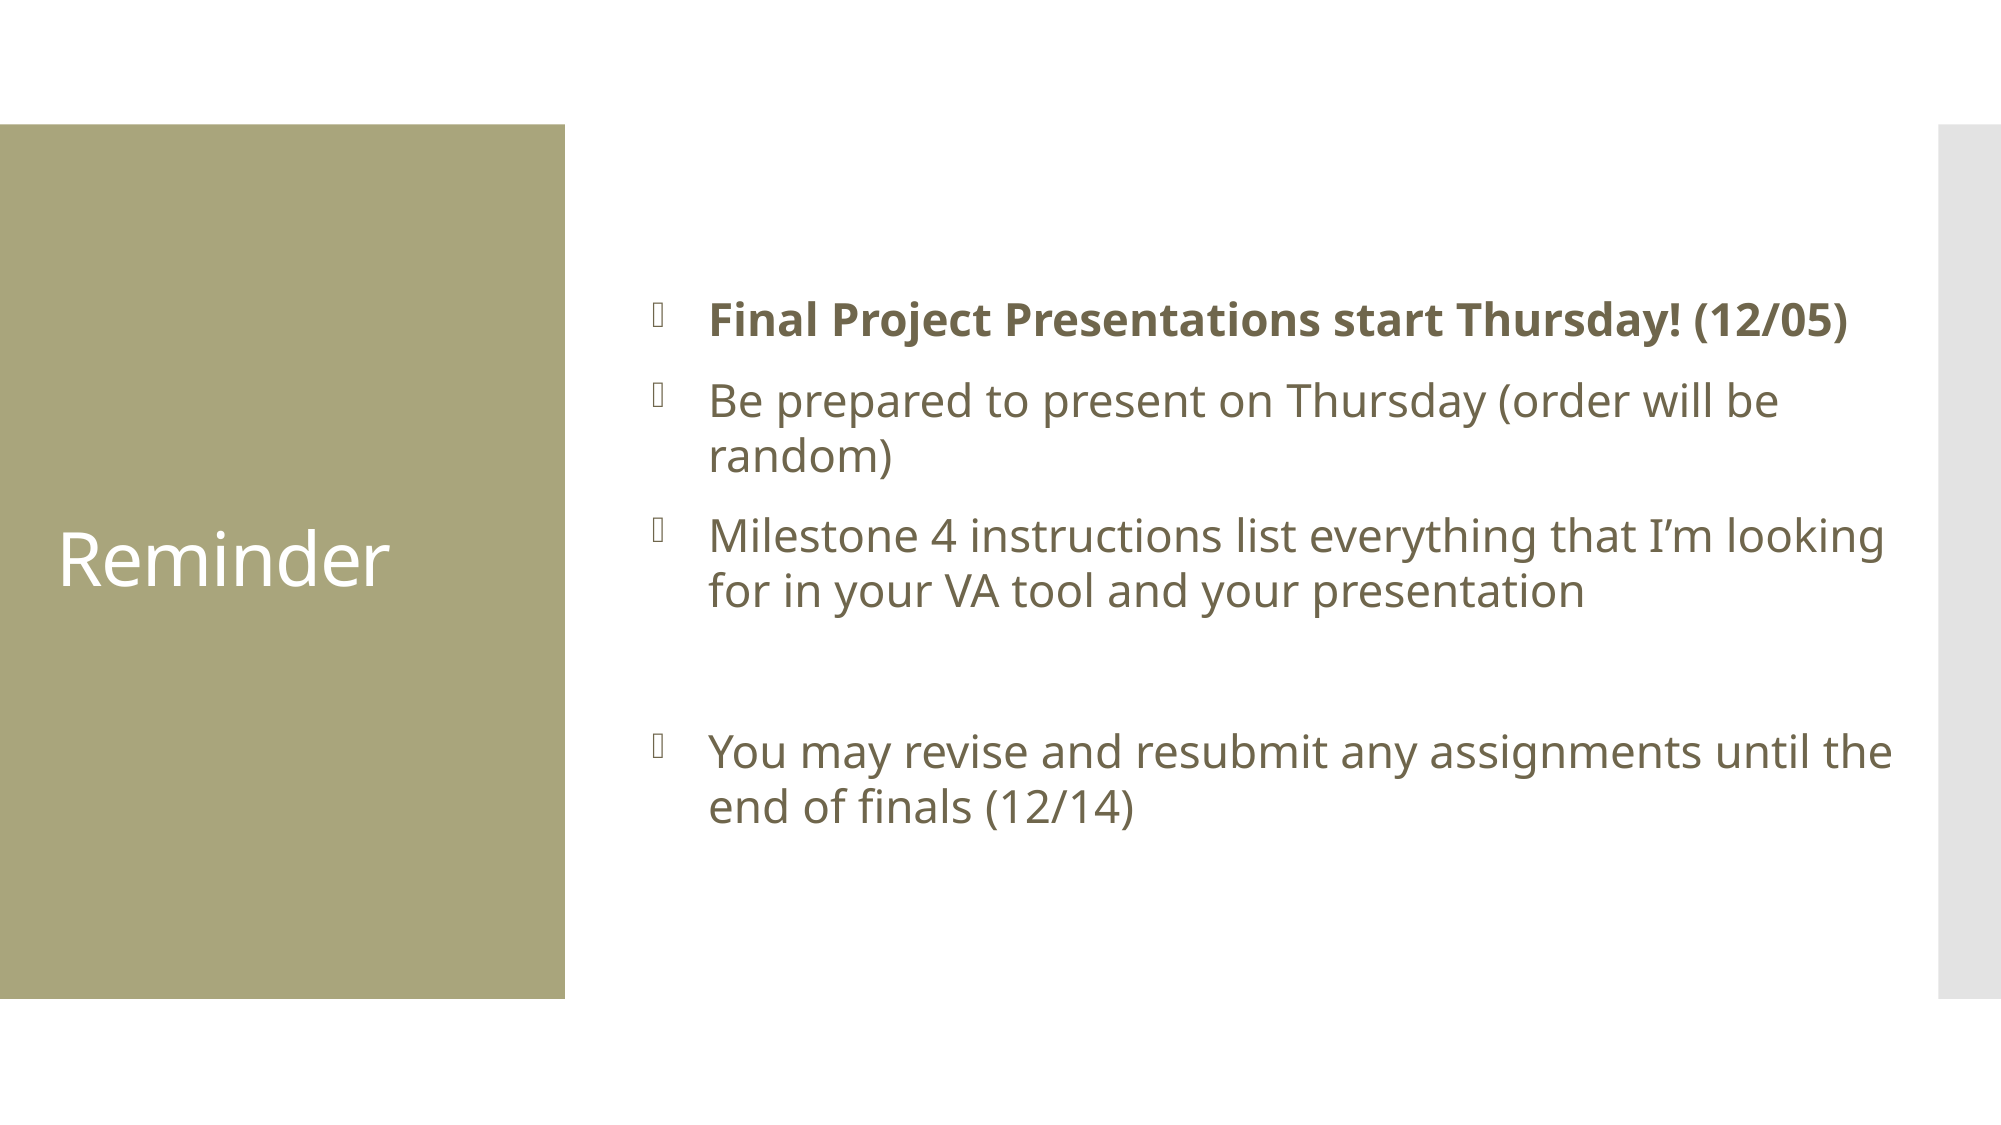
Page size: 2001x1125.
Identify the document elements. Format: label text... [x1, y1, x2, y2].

list Final Project Presentations start Thursday! (12/05) Be prepared to present on Thursday (order will be random) Milestone 4 instructions list everything that I’m looking for in your VA tool and your presentation You may revise and resubmit any assignments until the end of finals (12/14) [634, 141, 1921, 982]
title Reminder [41, 184, 525, 940]
